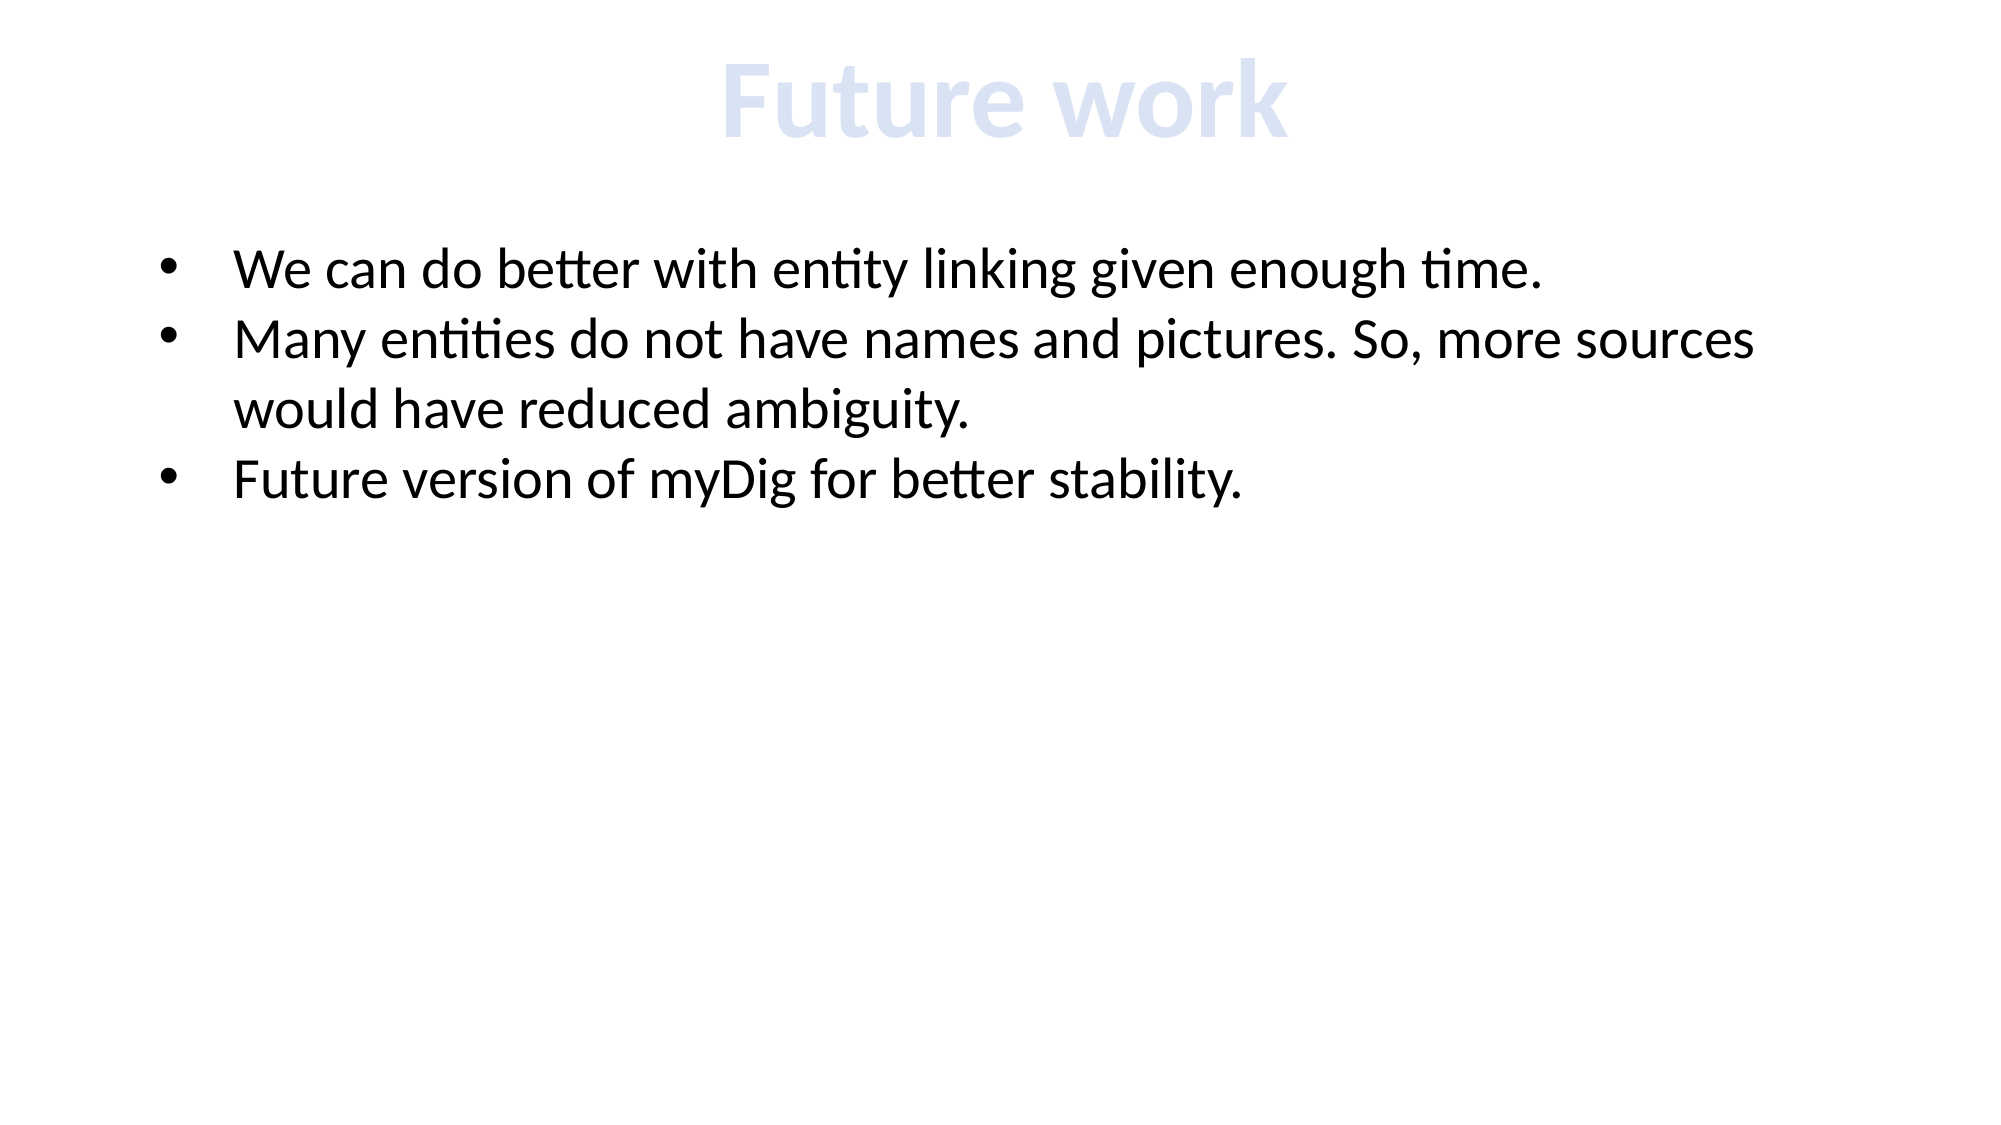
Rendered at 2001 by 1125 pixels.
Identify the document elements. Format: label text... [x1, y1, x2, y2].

text_box Future work [705, 17, 1306, 167]
text_box We can do better with entity linking given enough time. Many entities do not have names and pictures. So, more sources would have reduced ambiguity. Future version of myDig for better stability. [143, 222, 1914, 518]
